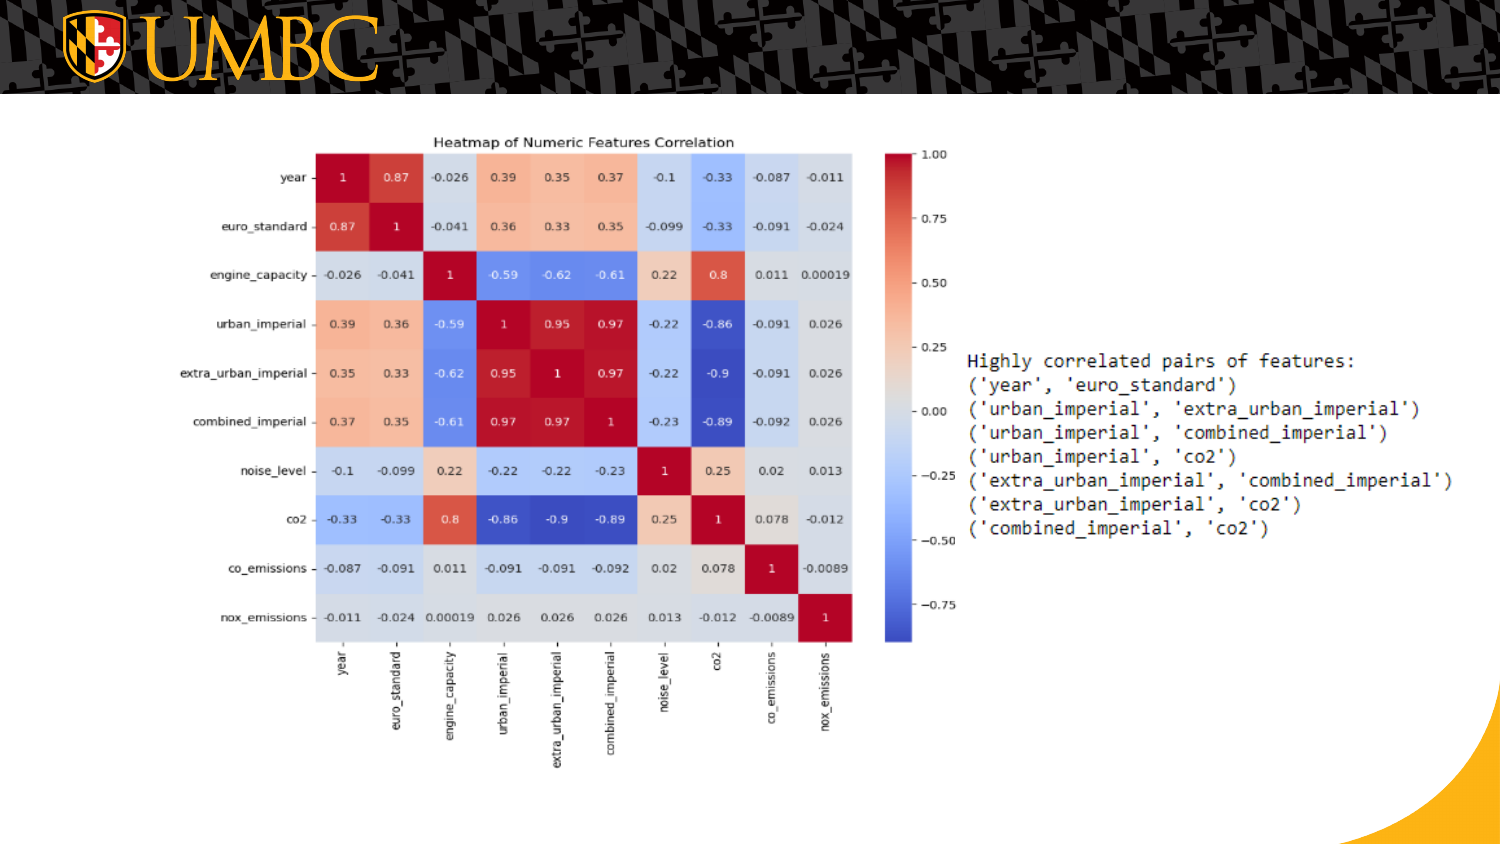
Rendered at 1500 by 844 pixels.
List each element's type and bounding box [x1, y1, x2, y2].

picture [158, 128, 1474, 777]
picture [0, 0, 1500, 94]
picture [1338, 679, 1500, 844]
